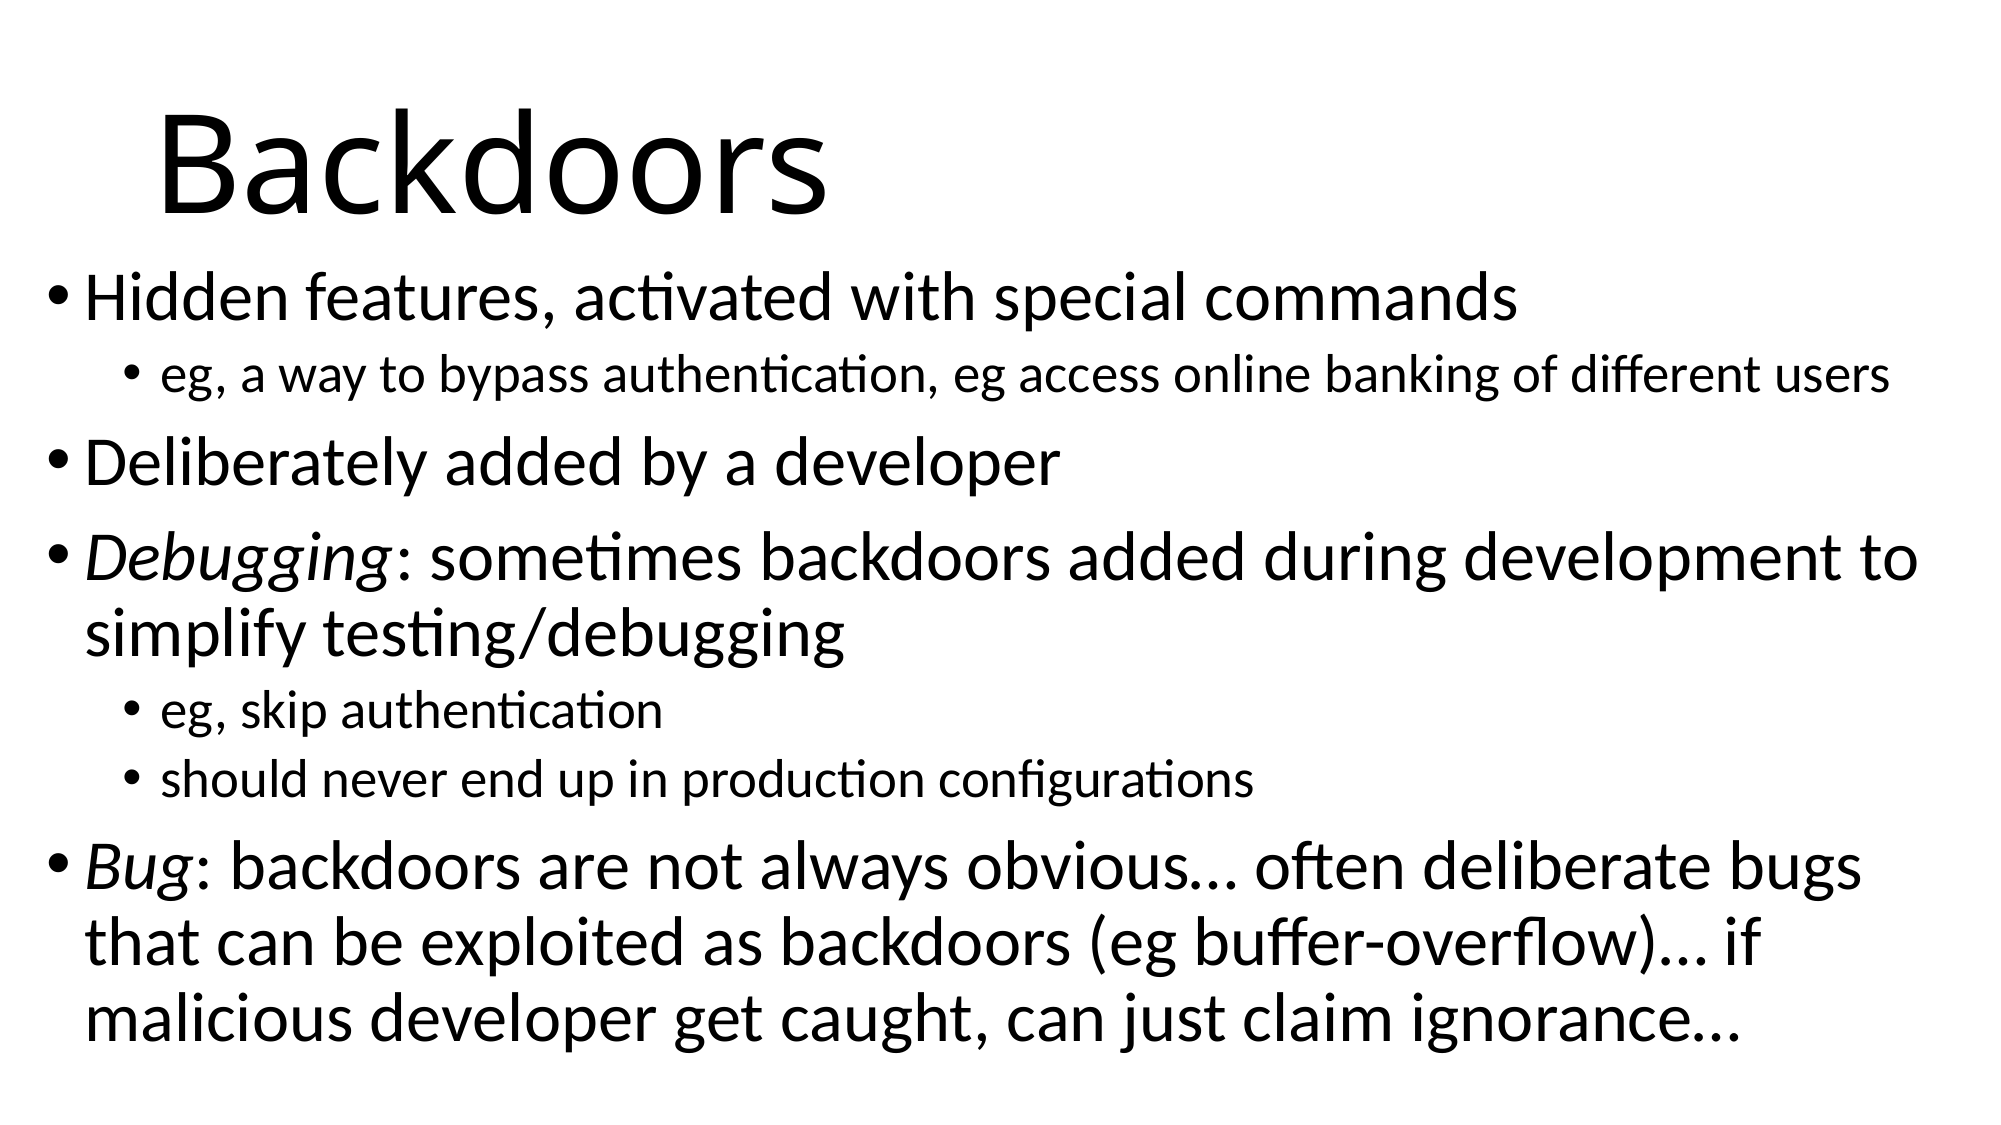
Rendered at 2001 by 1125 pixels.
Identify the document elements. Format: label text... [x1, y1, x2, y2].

title Backdoors [137, 59, 1863, 252]
list Hidden features, activated with special commands eg, a way to bypass authentication, eg access online banking of different users Deliberately added by a developer Debugging: sometimes backdoors added during development to simplify testing/debugging eg, skip authentication should never end up in production configurations Bug: backdoors are not always obvious… often deliberate bugs that can be exploited as backdoors (eg buffer-overflow)… if malicious developer get caught, can just claim ignorance… [31, 252, 1960, 1080]
